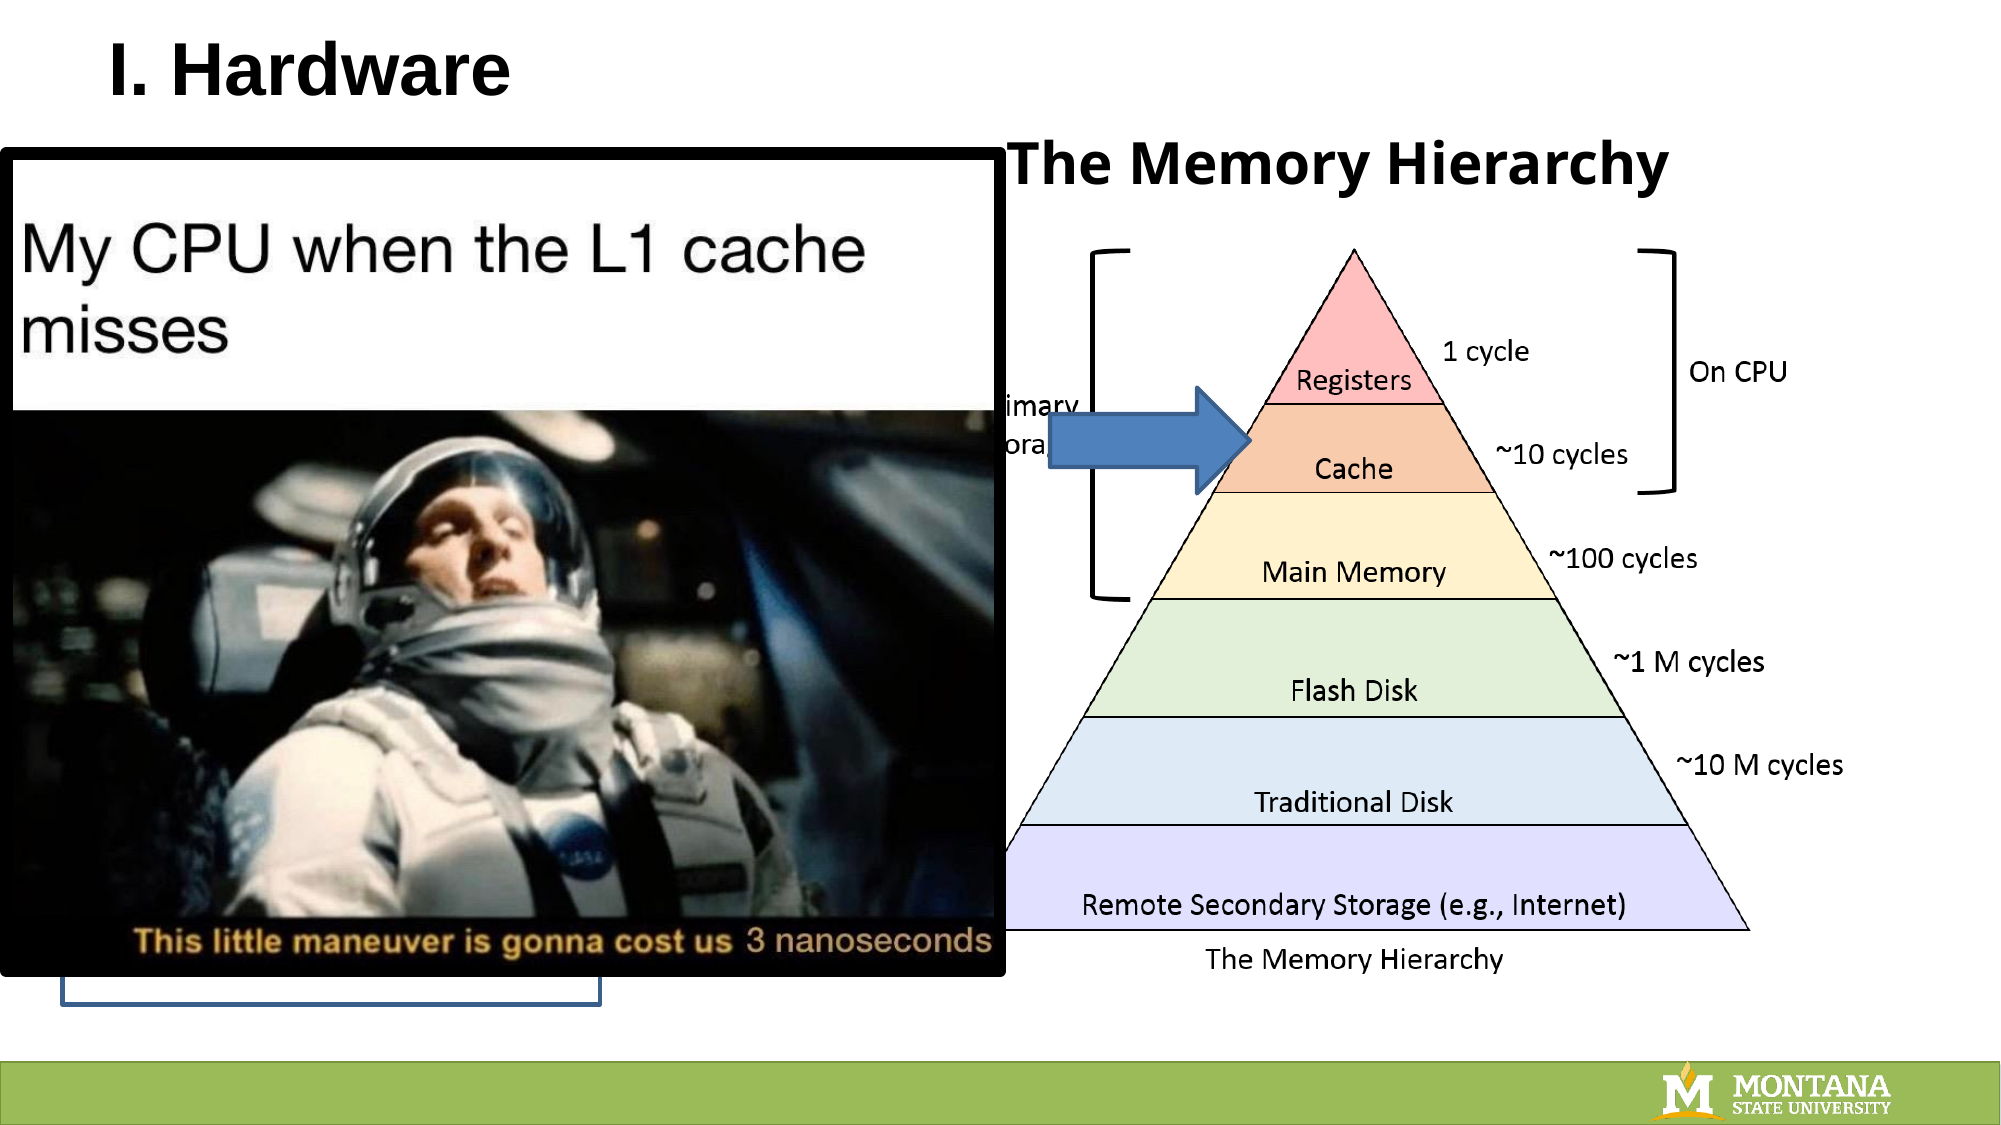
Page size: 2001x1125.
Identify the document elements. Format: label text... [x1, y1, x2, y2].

text_box The Memory Hierarchy [991, 118, 1685, 204]
picture [1649, 1060, 1892, 1122]
text_box [60, 977, 602, 1007]
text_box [0, 1060, 1647, 1125]
text_box I. Hardware [93, 13, 1525, 119]
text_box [1892, 1060, 2000, 1125]
picture [12, 159, 1863, 998]
